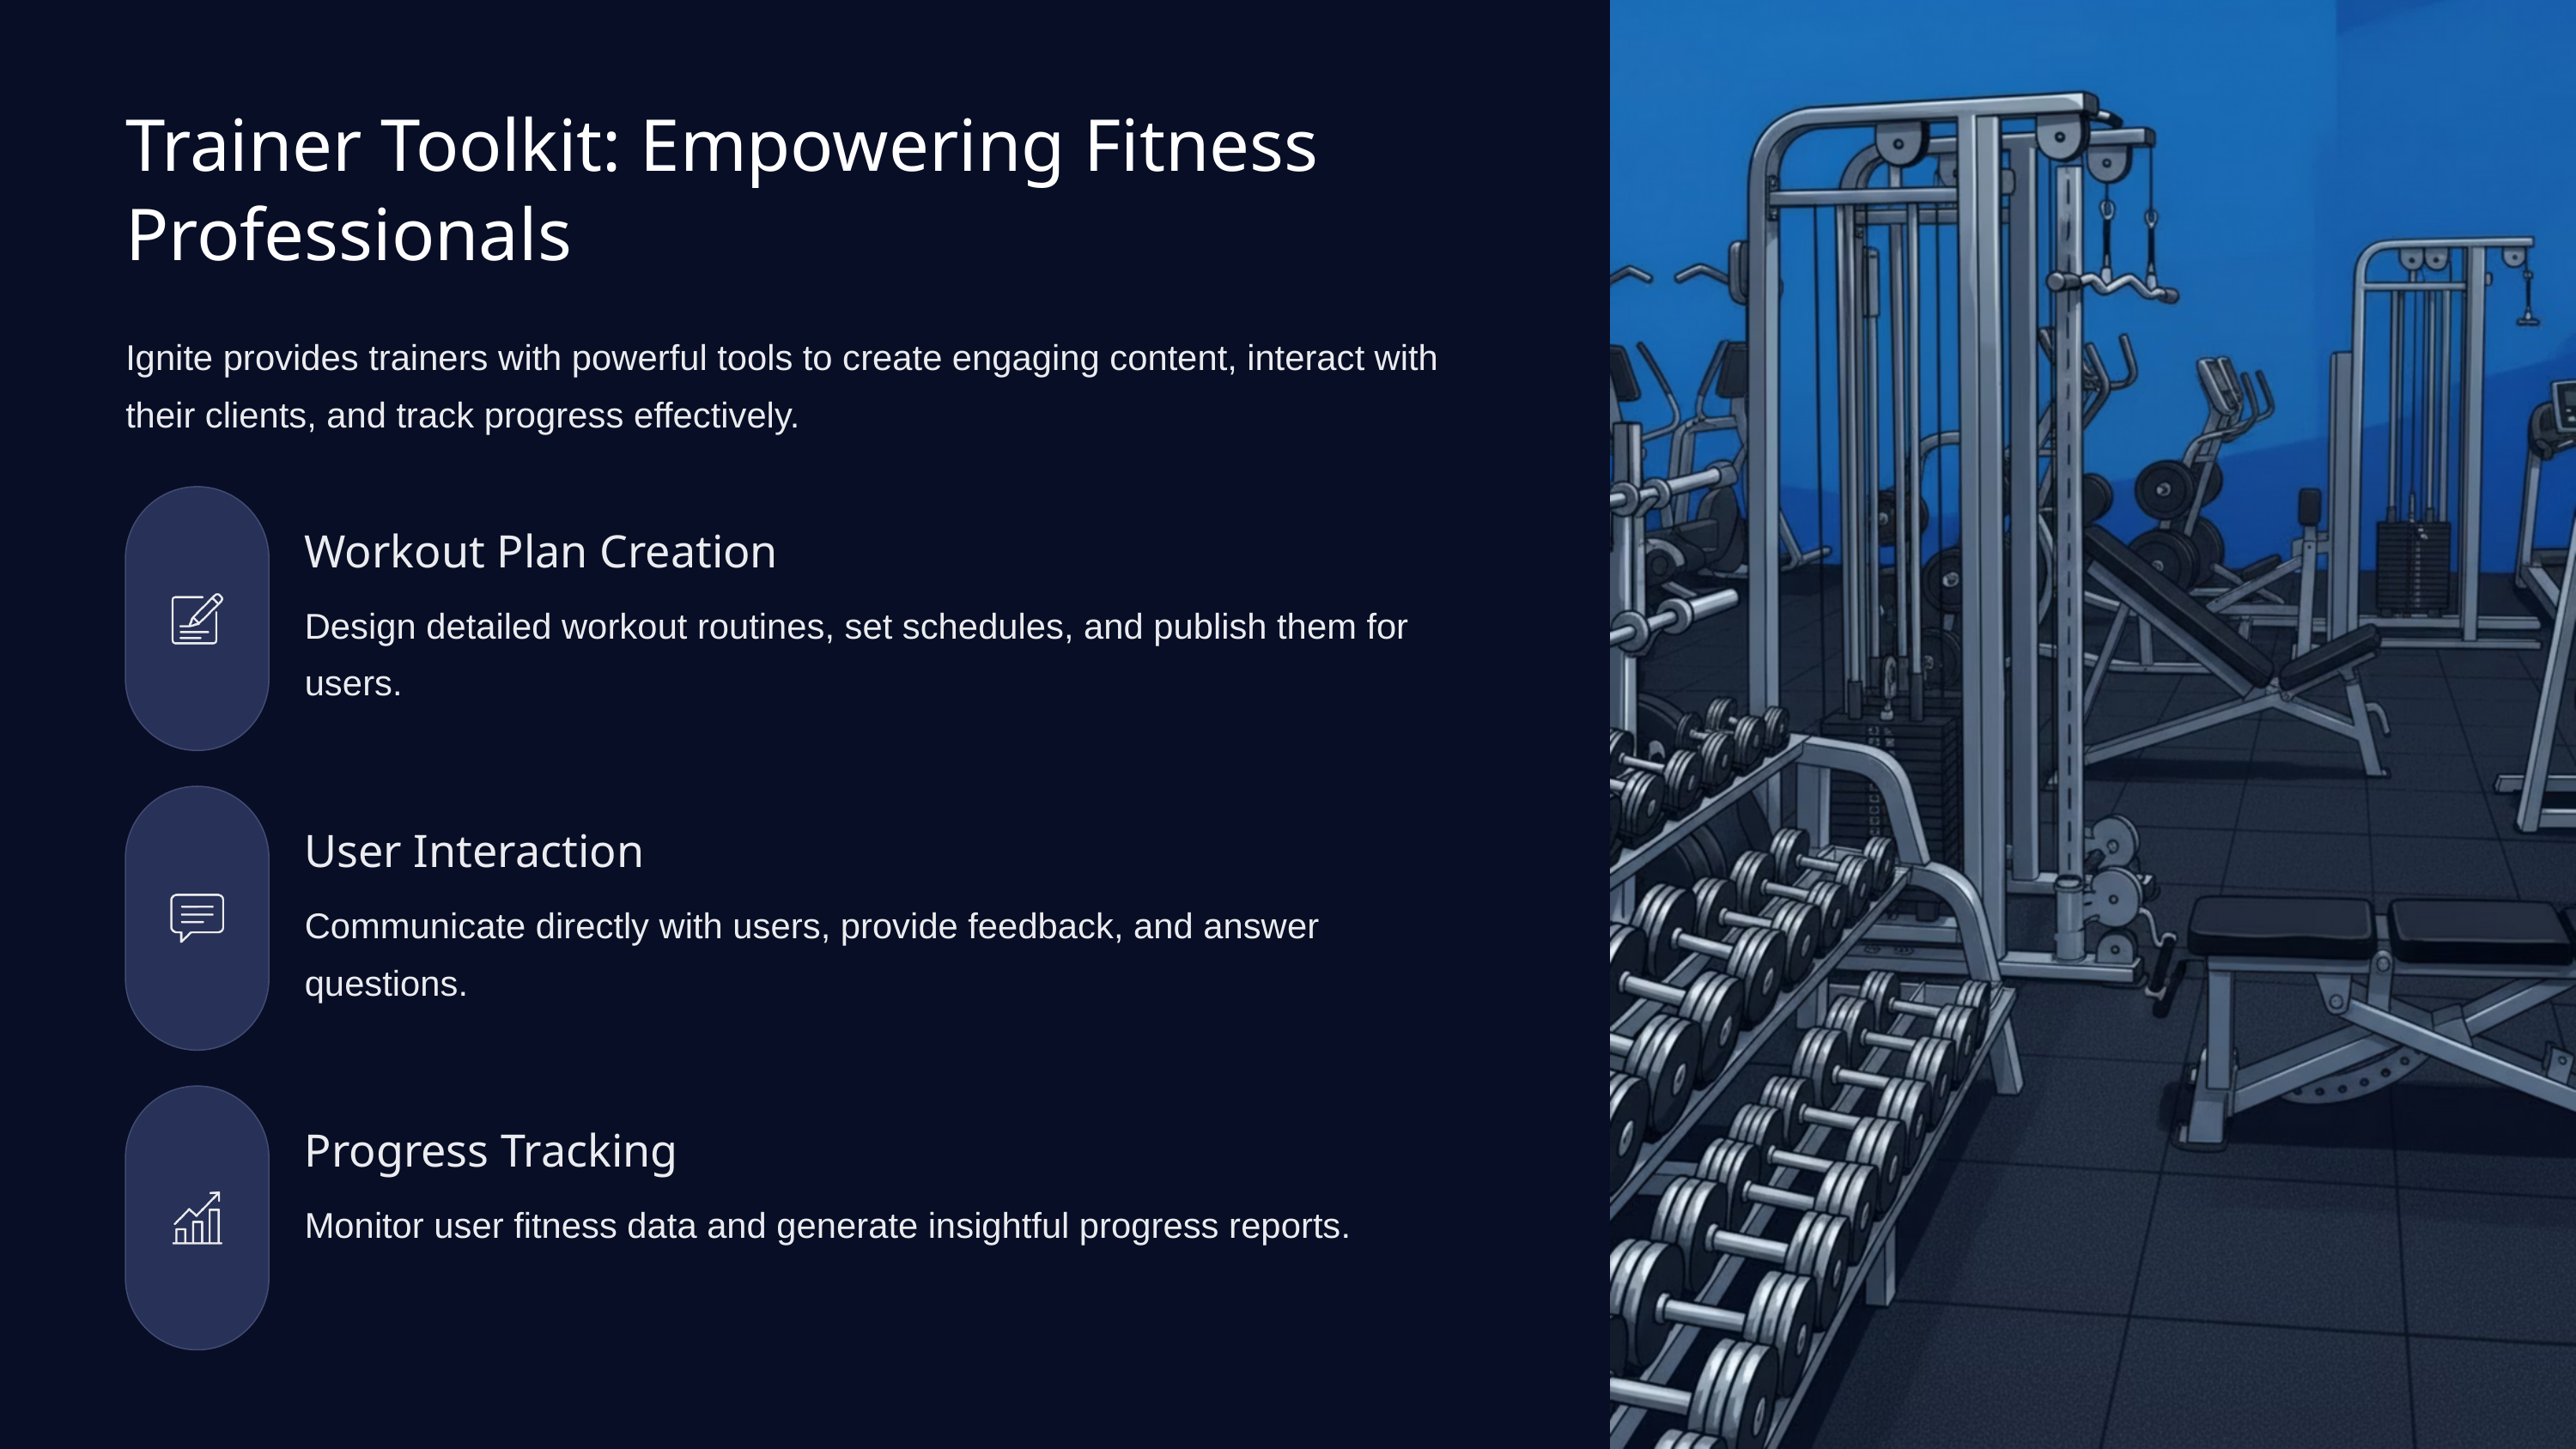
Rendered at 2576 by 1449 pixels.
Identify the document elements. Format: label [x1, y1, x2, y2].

text_box [125, 1085, 270, 1351]
text_box [1609, 0, 2576, 1449]
text_box [125, 785, 270, 1052]
text_box [125, 485, 270, 752]
text_box [0, 0, 1607, 1449]
